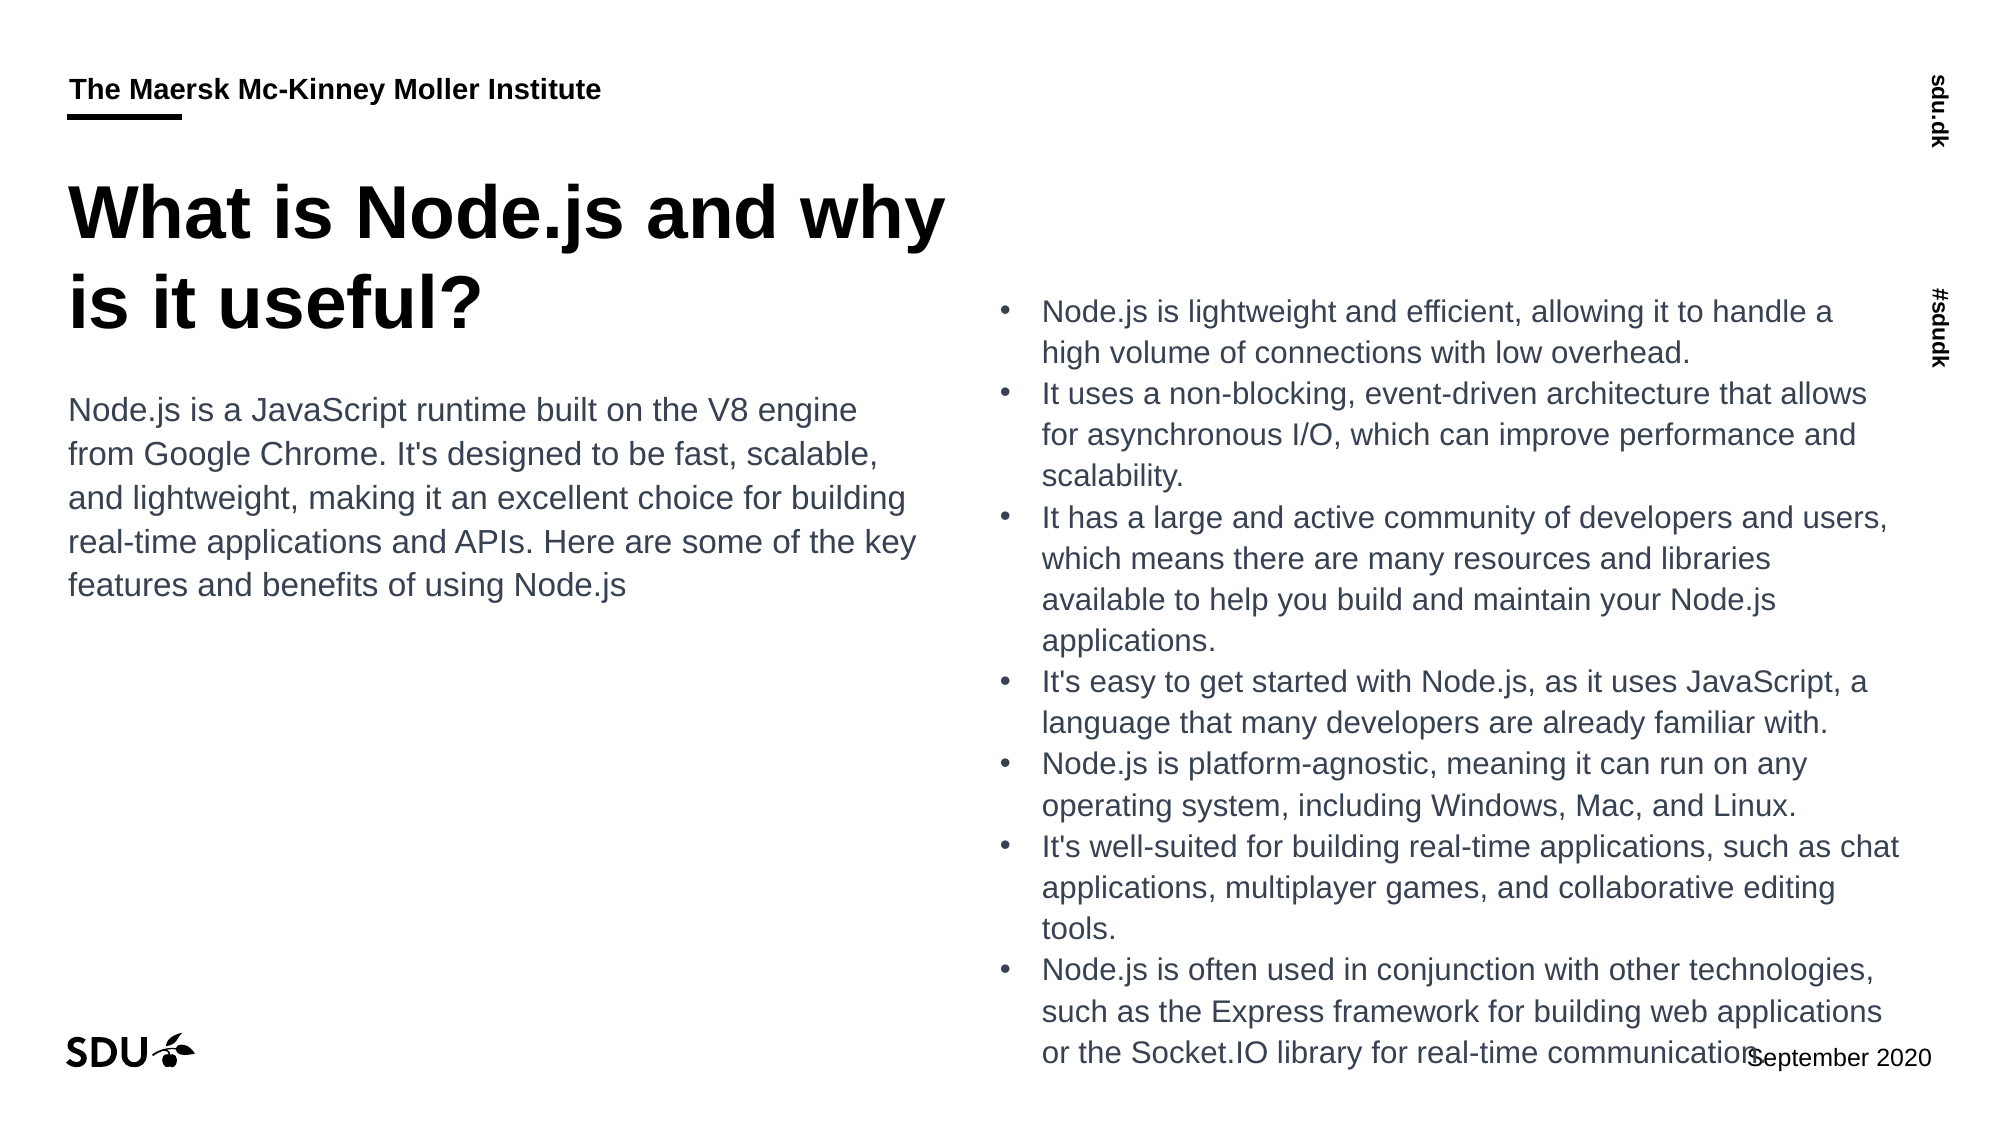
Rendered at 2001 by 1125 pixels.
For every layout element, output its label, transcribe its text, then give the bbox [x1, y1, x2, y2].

text_box Node.js is lightweight and efficient, allowing it to handle a high volume of connections with low overhead. It uses a non-blocking, event-driven architecture that allows for asynchronous I/O, which can improve performance and scalability. It has a large and active community of developers and users, which means there are many resources and libraries available to help you build and maintain your Node.js applications. It's easy to get started with Node.js, as it uses JavaScript, a language that many developers are already familiar with. Node.js is platform-agnostic, meaning it can run on any operating system, including Windows, Mac, and Linux. It's well-suited for building real-time applications, such as chat applications, multiplayer games, and collaborative editing tools. Node.js is often used in conjunction with other technologies, such as the Express framework for building web applications or the Socket.IO library for real-time communication. [999, 287, 1903, 1071]
title What is Node.js and why is it useful? [68, 163, 968, 279]
list Node.js is a JavaScript runtime built on the V8 engine from Google Chrome. It's designed to be fast, scalable, and lightweight, making it an excellent choice for building real-time applications and APIs. Here are some of the key features and benefits of using Node.js [68, 384, 923, 625]
